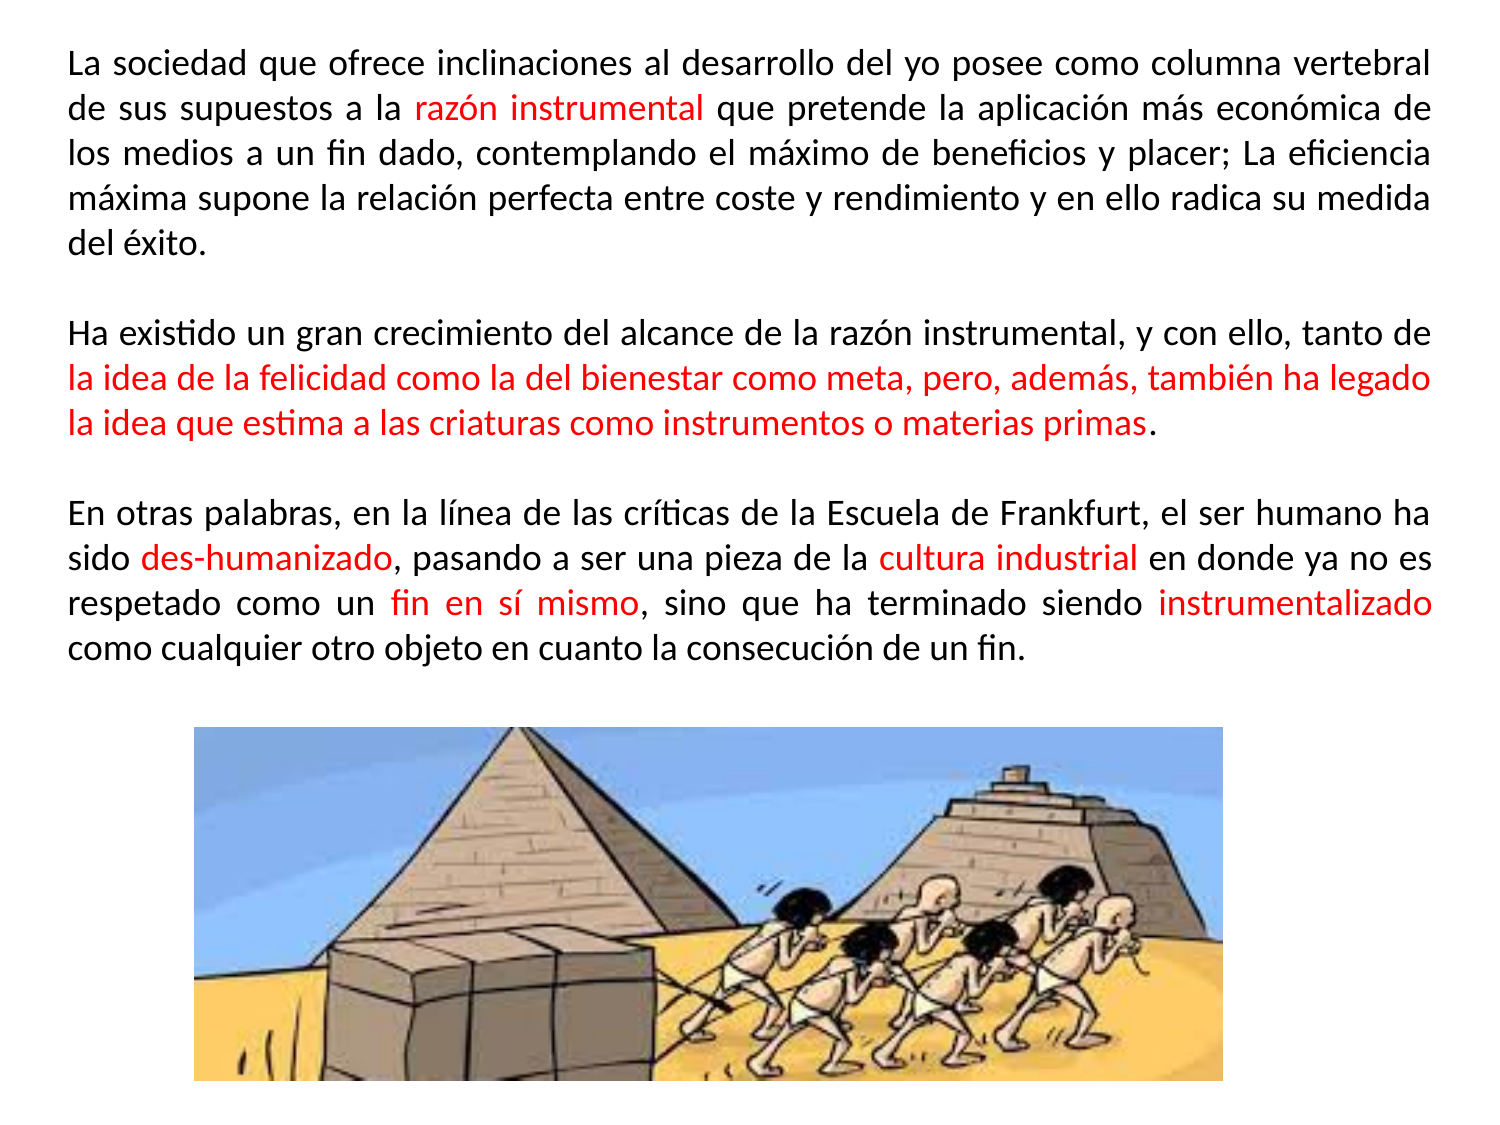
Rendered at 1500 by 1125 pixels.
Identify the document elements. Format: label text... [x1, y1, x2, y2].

text_box La sociedad que ofrece inclinaciones al desarrollo del yo posee como columna vertebral de sus supuestos a la razón instrumental que pretende la aplicación más económica de los medios a un fin dado, contemplando el máximo de beneficios y placer; La eficiencia máxima supone la relación perfecta entre coste y rendimiento y en ello radica su medida del éxito. Ha existido un gran crecimiento del alcance de la razón instrumental, y con ello, tanto de la idea de la felicidad como la del bienestar como meta, pero, además, también ha legado la idea que estima a las criaturas como instrumentos o materias primas. En otras palabras, en la línea de las críticas de la Escuela de Frankfurt, el ser humano ha sido des-humanizado, pasando a ser una pieza de la cultura industrial en donde ya no es respetado como un fin en sí mismo, sino que ha terminado siendo instrumentalizado como cualquier otro objeto en cuanto la consecución de un fin. [53, 30, 1448, 721]
picture [194, 727, 1223, 1081]
